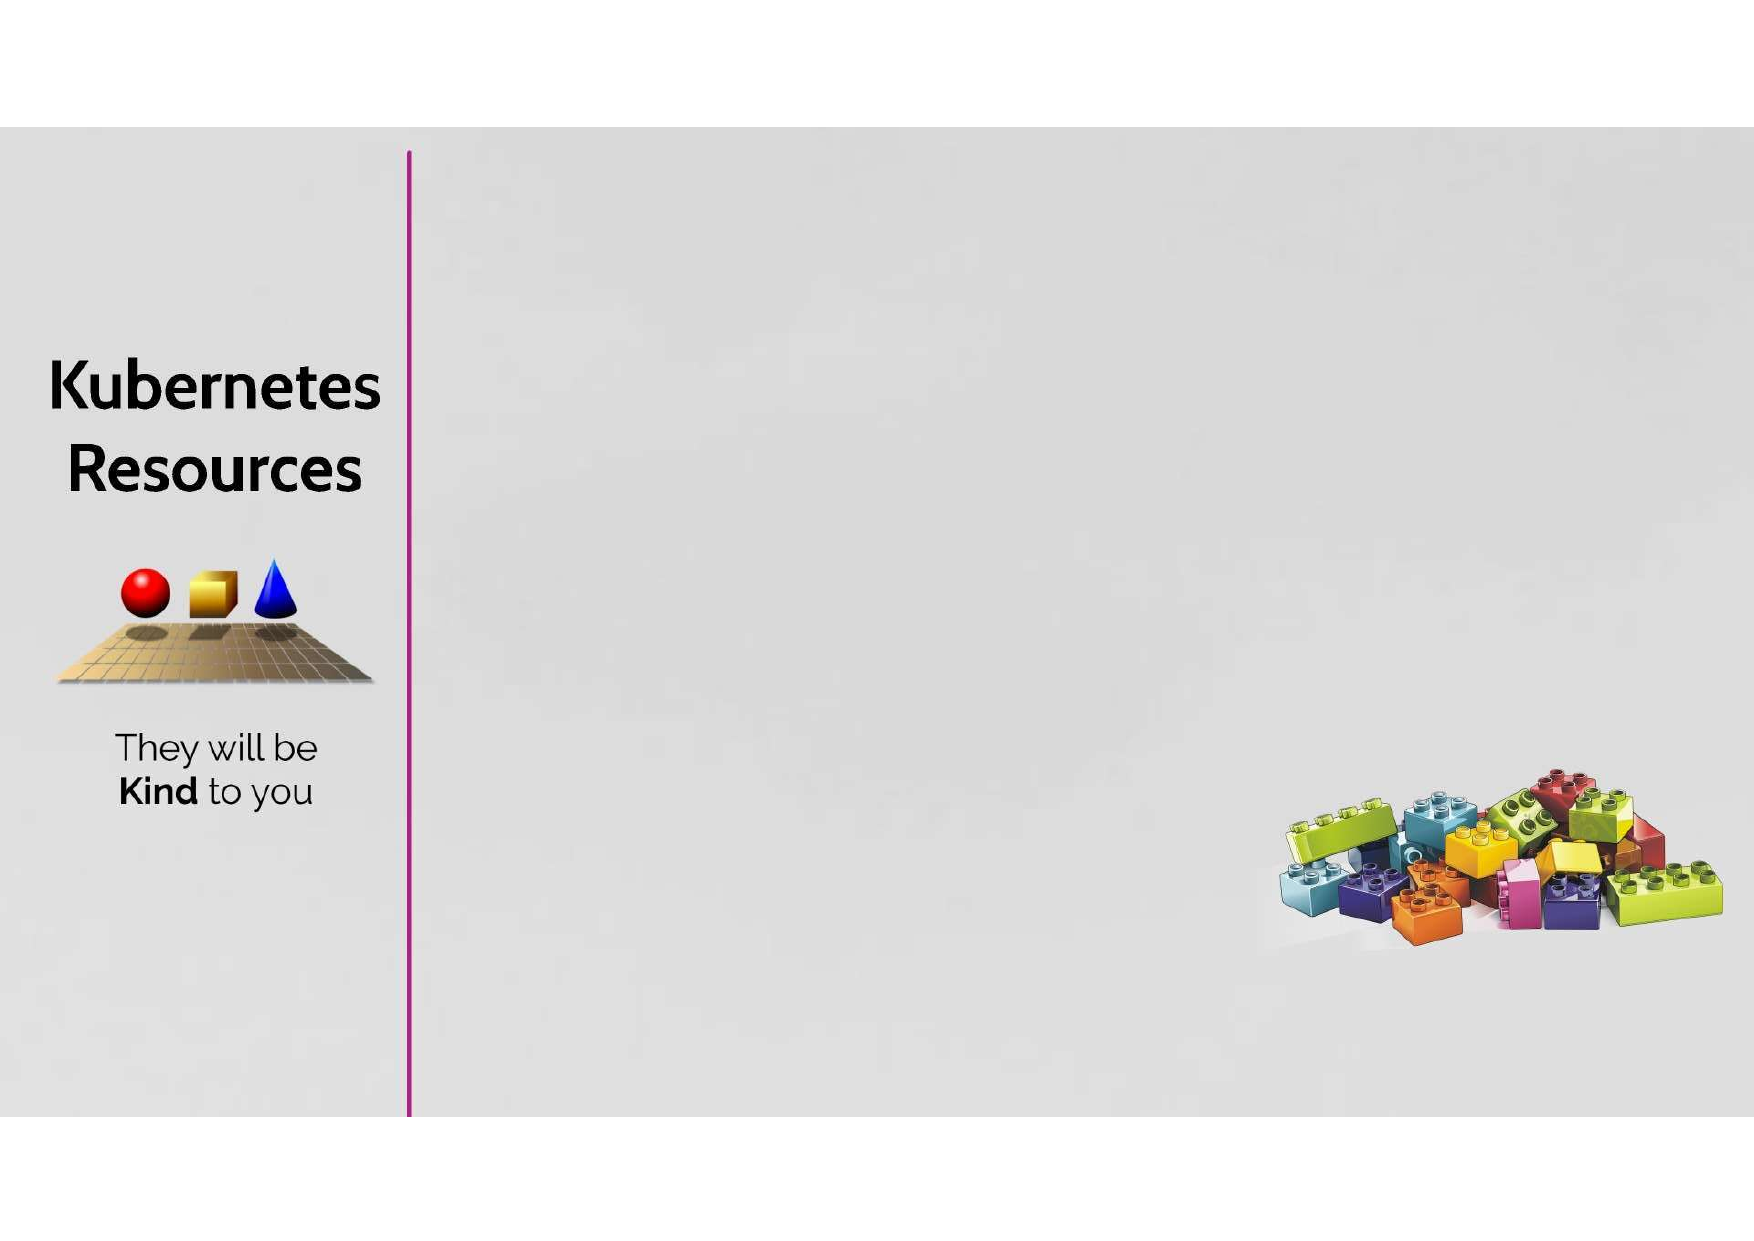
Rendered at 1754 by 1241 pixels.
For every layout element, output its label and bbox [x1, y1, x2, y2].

picture [0, 127, 1754, 1117]
